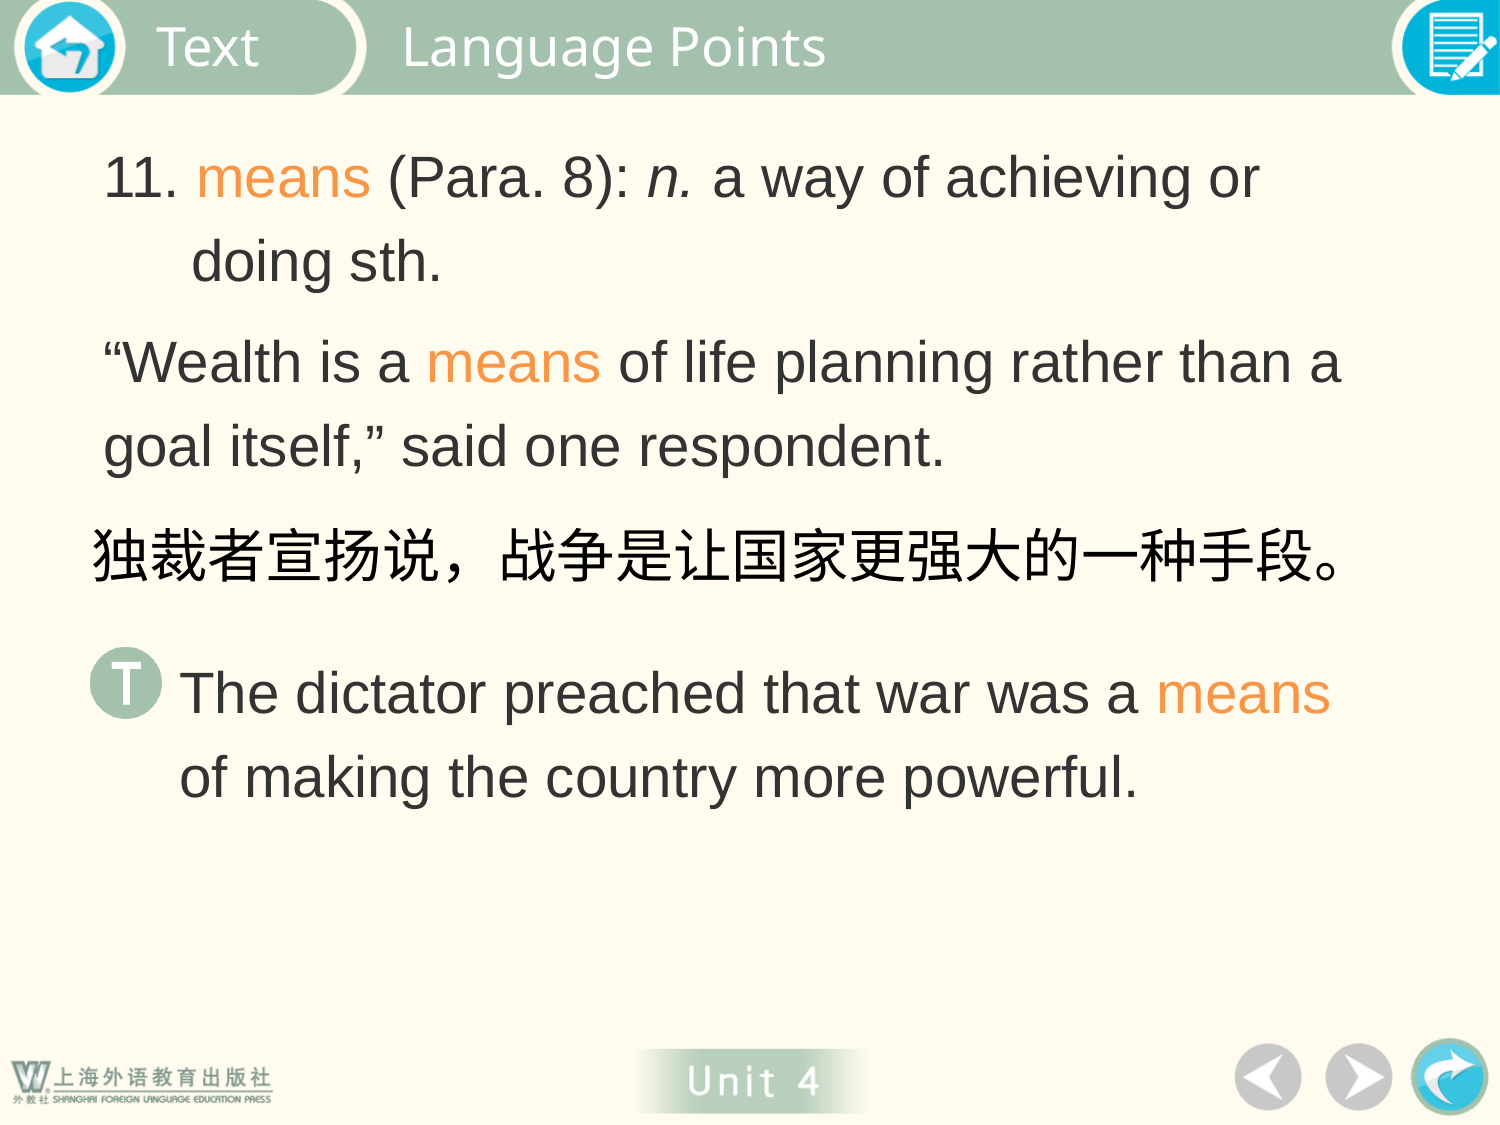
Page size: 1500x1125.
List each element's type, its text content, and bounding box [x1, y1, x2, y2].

text_box Language Points [386, 4, 1289, 85]
text_box [1404, 1017, 1500, 1125]
text_box [0, 100, 1500, 1013]
picture [88, 645, 163, 720]
picture [0, 0, 1500, 100]
picture [0, 1013, 1500, 1125]
